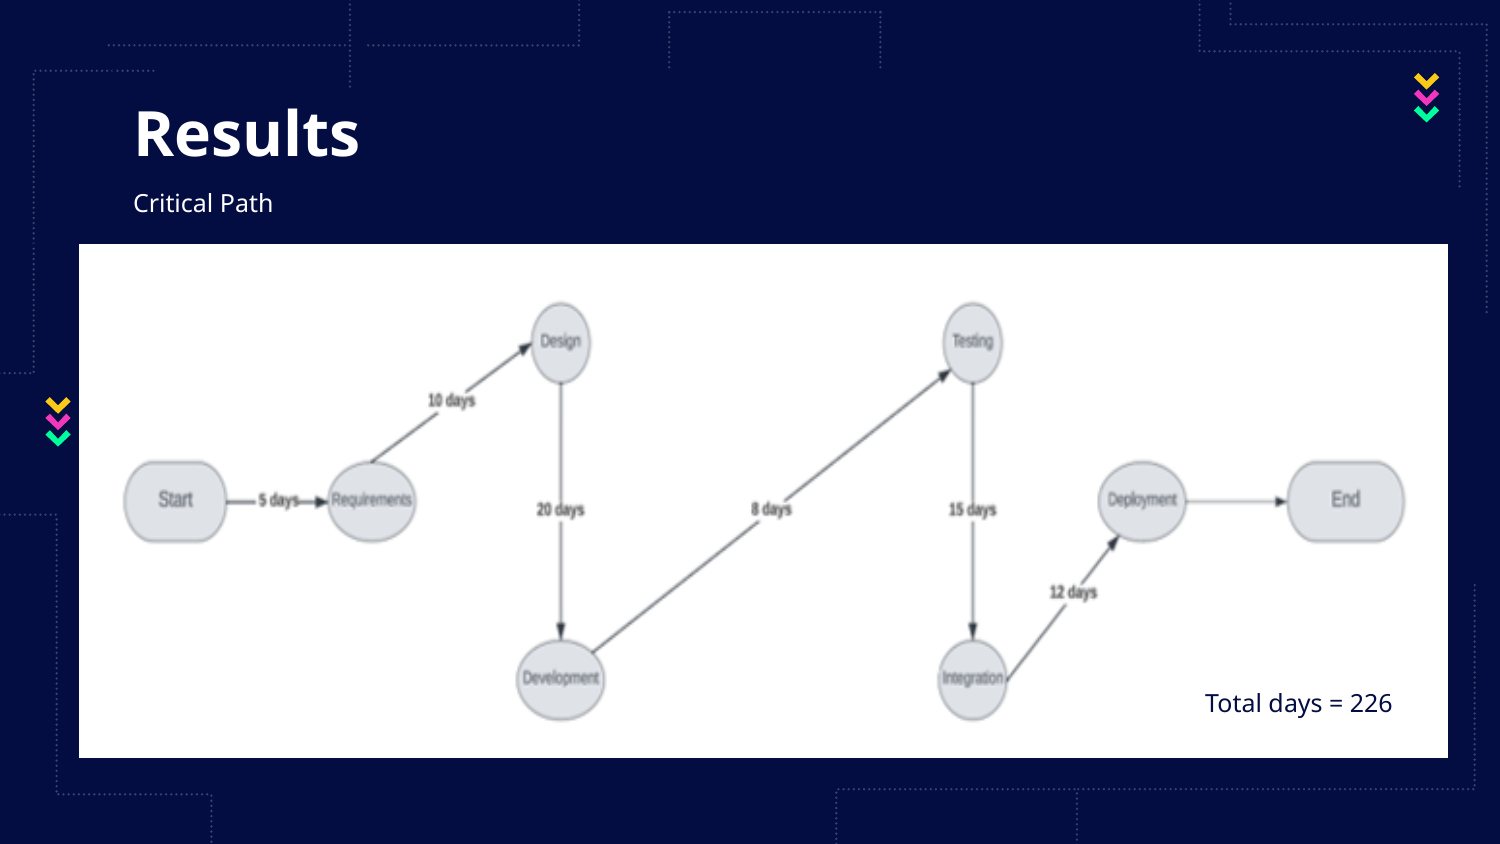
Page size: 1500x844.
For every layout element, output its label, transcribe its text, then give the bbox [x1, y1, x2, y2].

title Results [118, 78, 1382, 173]
text_box Critical Path [118, 172, 423, 226]
picture [79, 244, 1448, 758]
